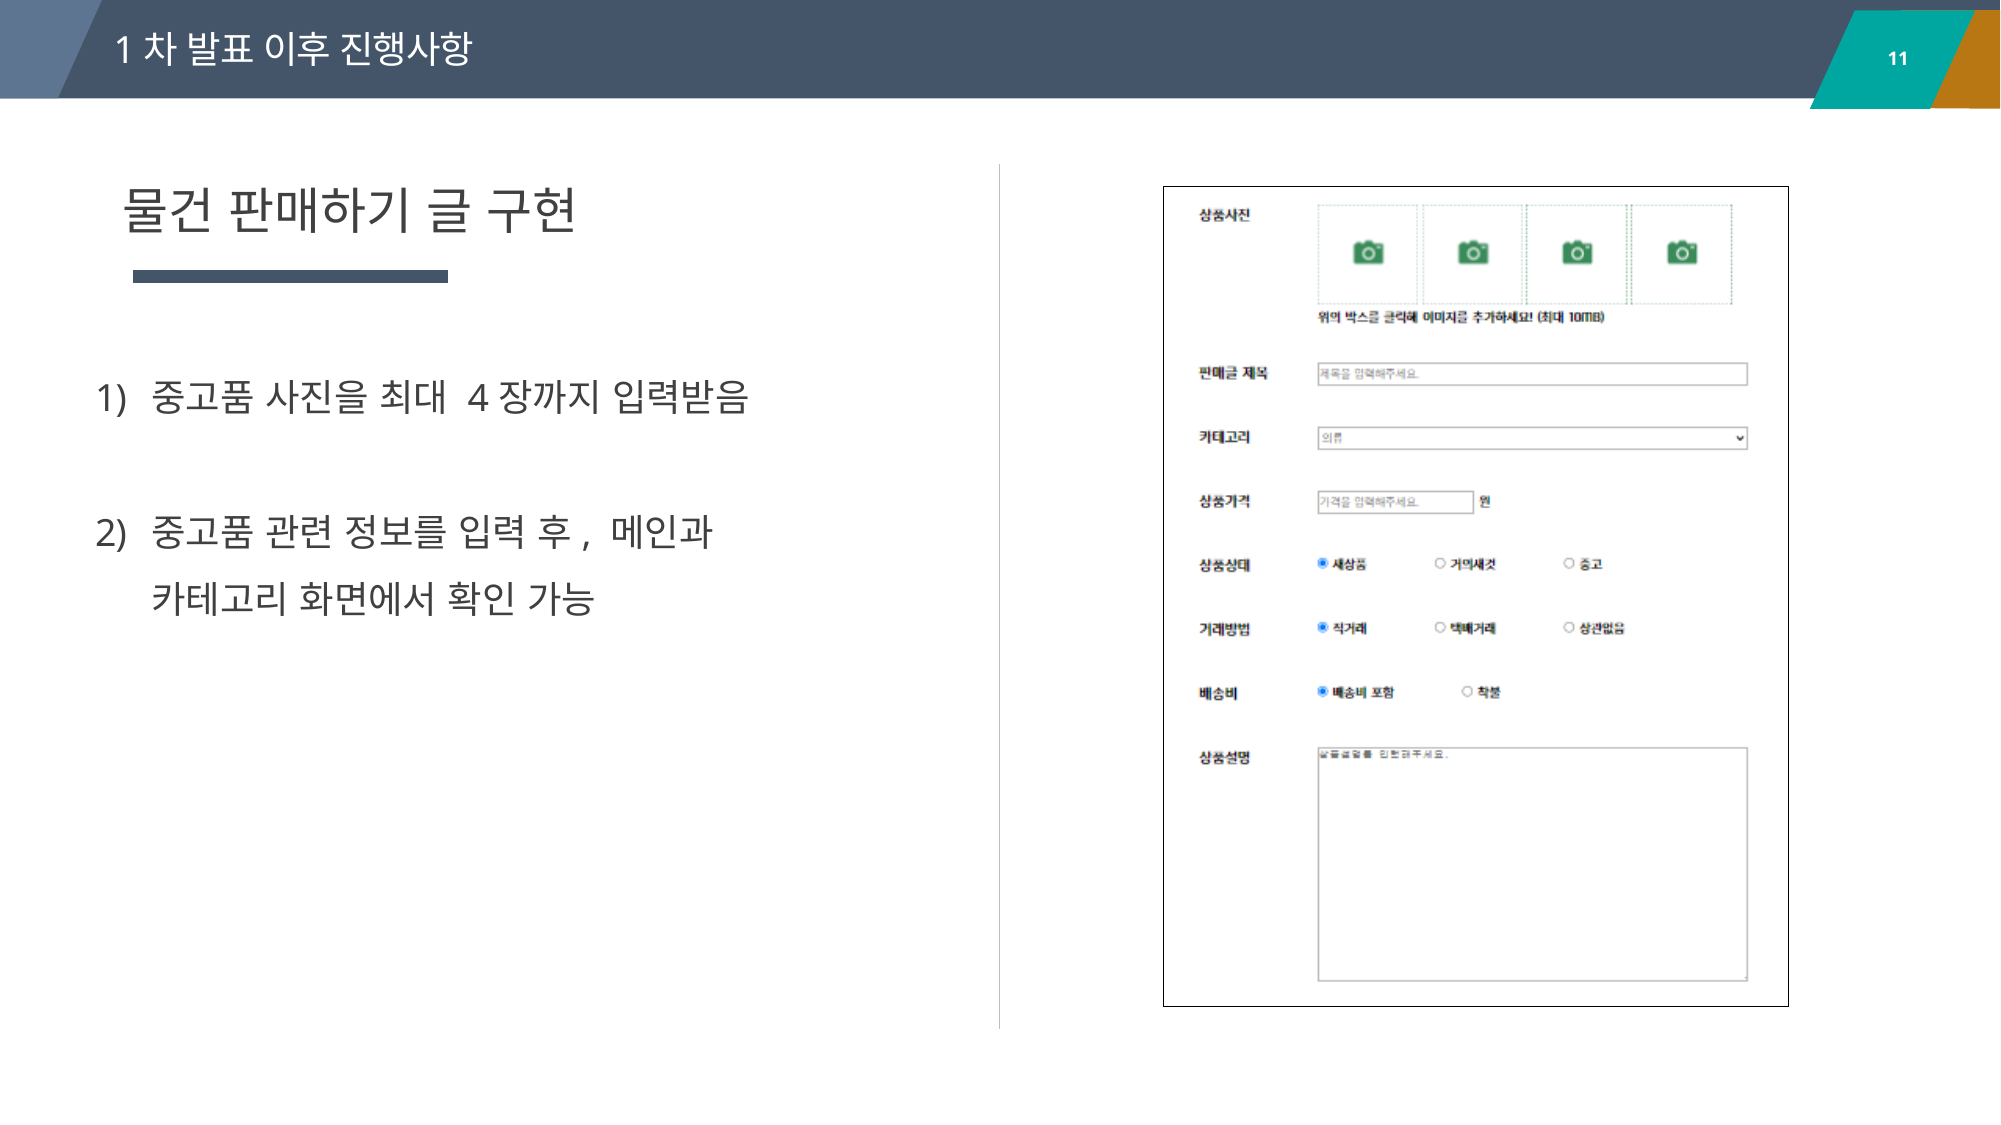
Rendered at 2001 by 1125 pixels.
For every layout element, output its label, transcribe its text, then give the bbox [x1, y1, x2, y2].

text_box 물건 판매하기 글 구현 [107, 203, 950, 247]
text_box 1차 발표 이후 진행사항 [98, 18, 1003, 79]
text_box 중고품 사진을 최대 4장까지 입력받음 중고품 관련 정보를 입력 후, 메인과 카테고리 화면에서 확인 가능 [80, 343, 836, 629]
picture [1163, 186, 1789, 1007]
